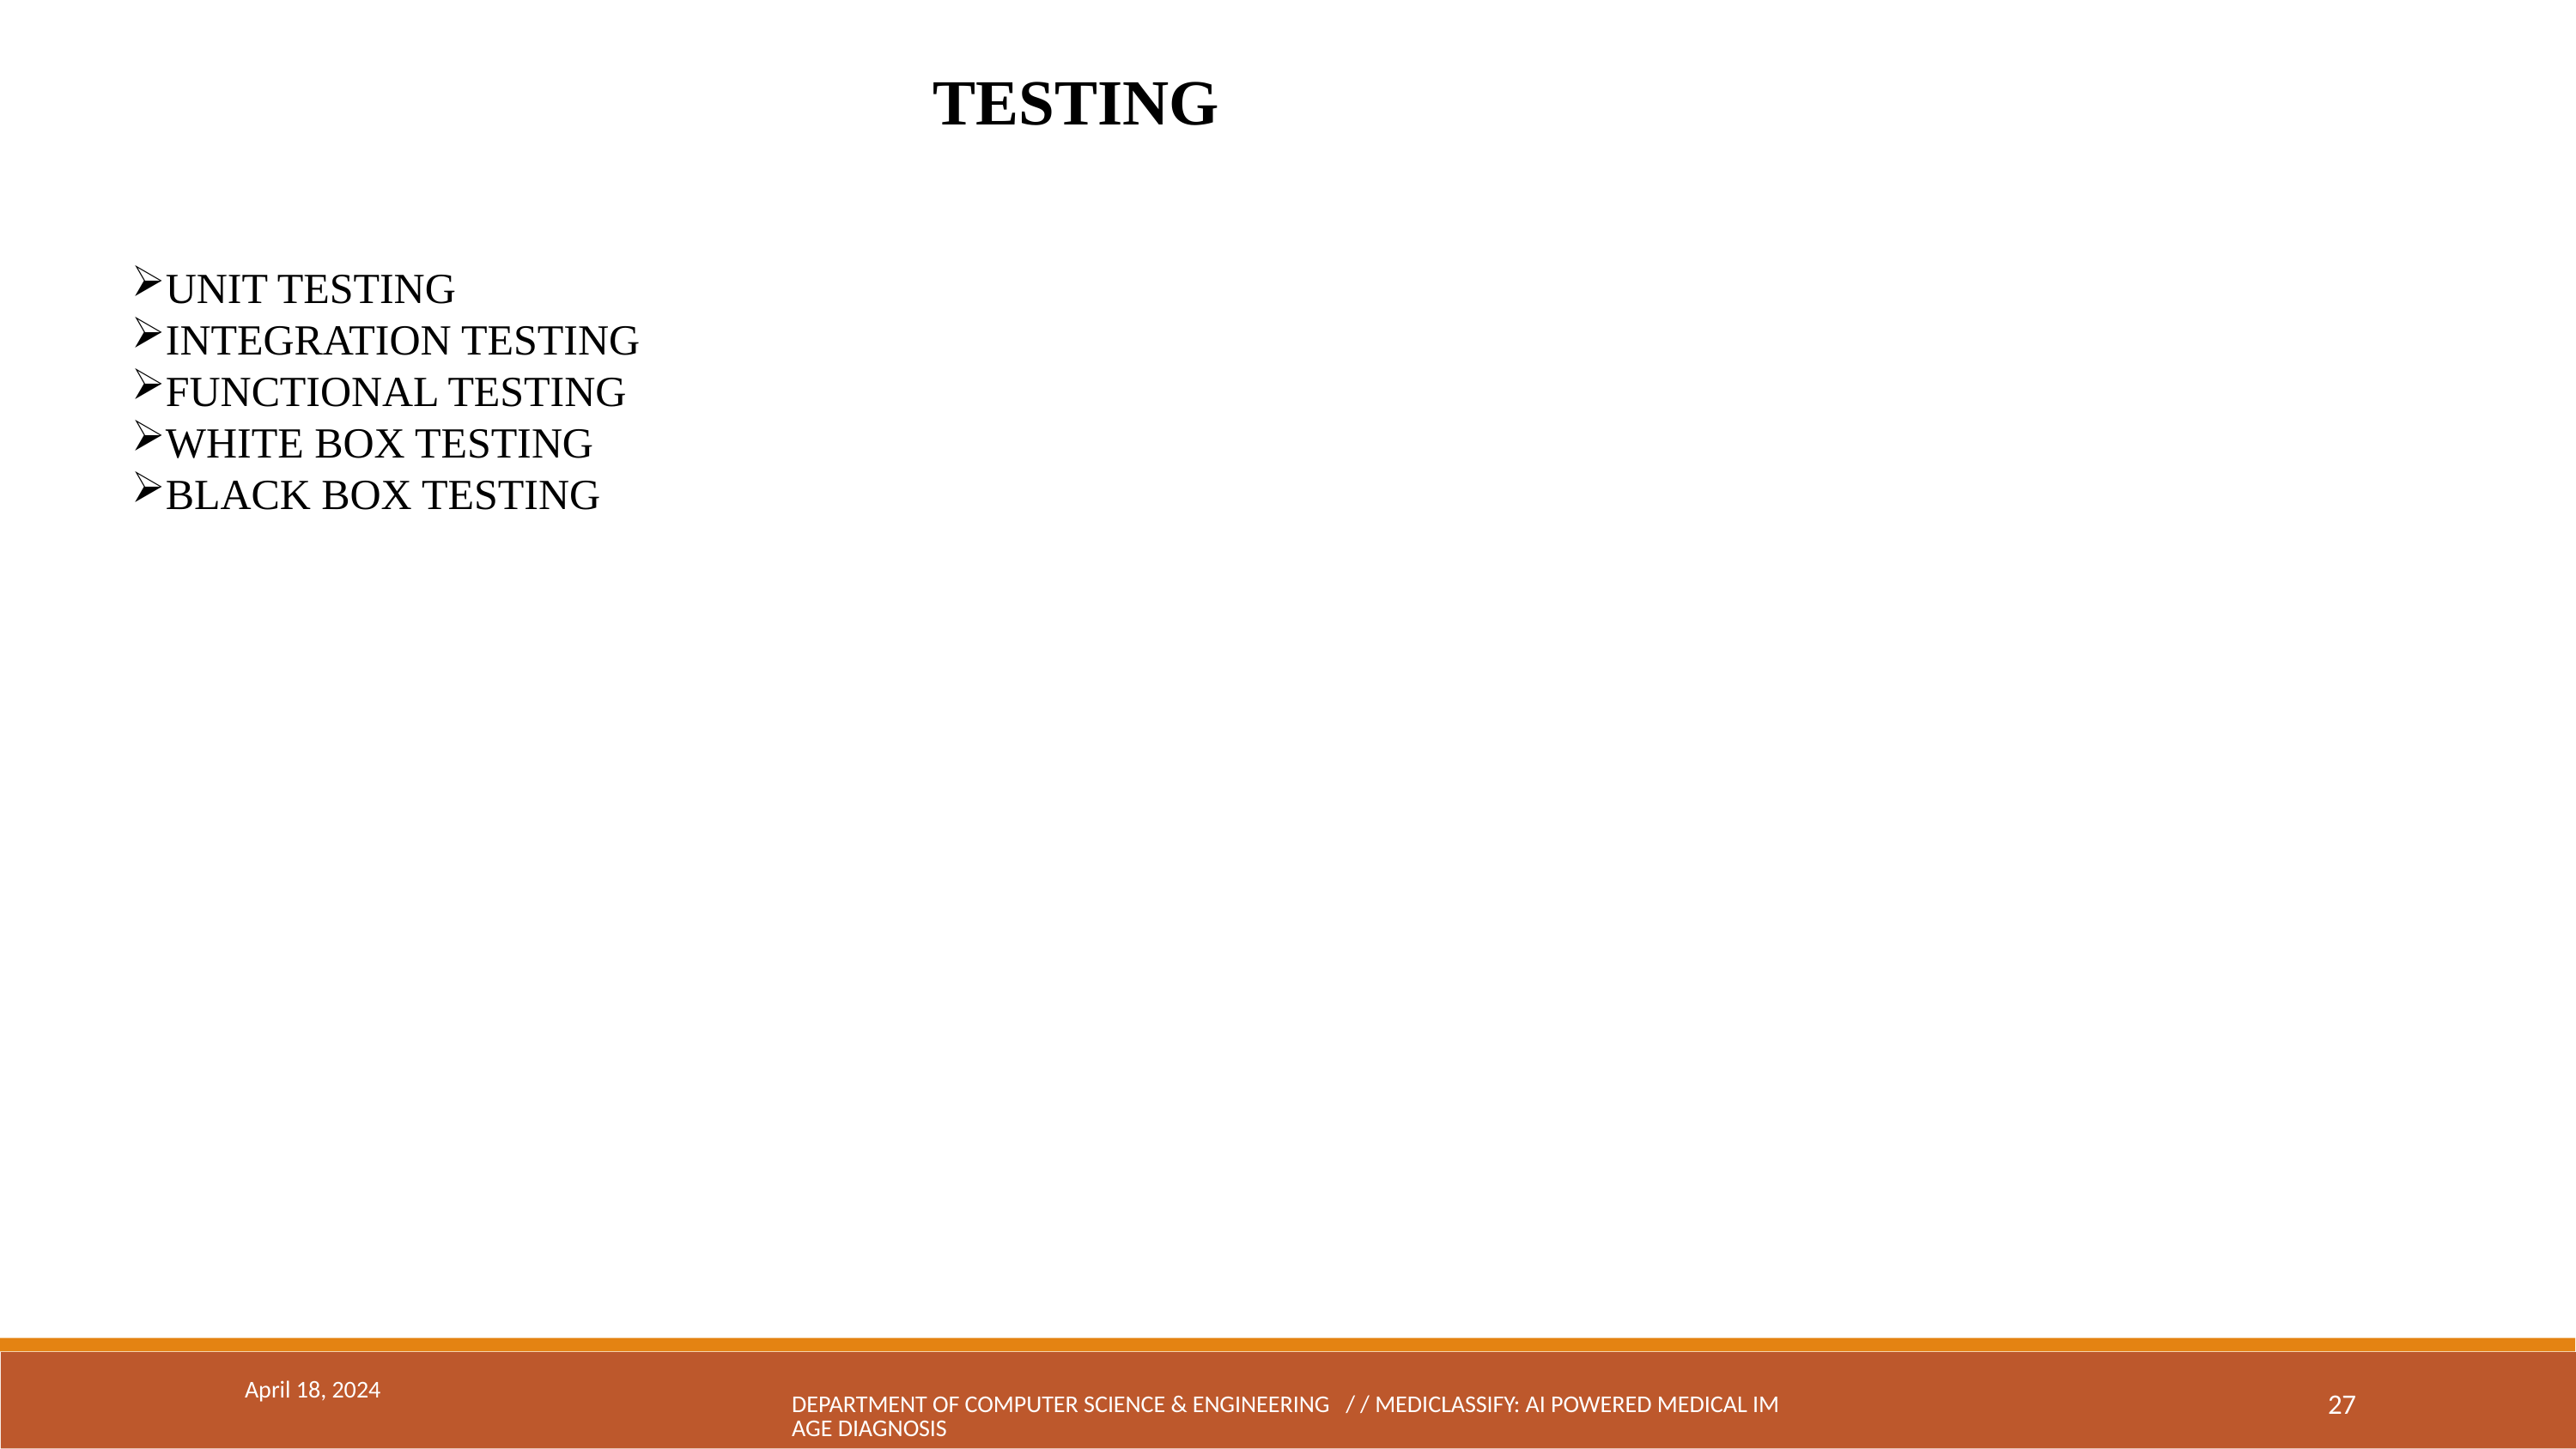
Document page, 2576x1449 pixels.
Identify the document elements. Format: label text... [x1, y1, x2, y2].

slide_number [232, 1364, 755, 1442]
slide_number 27 [2092, 1364, 2369, 1442]
text_box TESTING [920, 54, 1233, 145]
footer DEPARTMENT OF COMPUTER SCIENCE & ENGINEERING / / MEDICLASSIFY: AI POWERED MEDICAL IMAGE DIAGNOSIS [779, 1364, 1798, 1442]
text_box UNIT TESTING INTEGRATION TESTING FUNCTIONAL TESTING WHITE BOX TESTING BLACK BOX TESTING [84, 254, 2536, 525]
